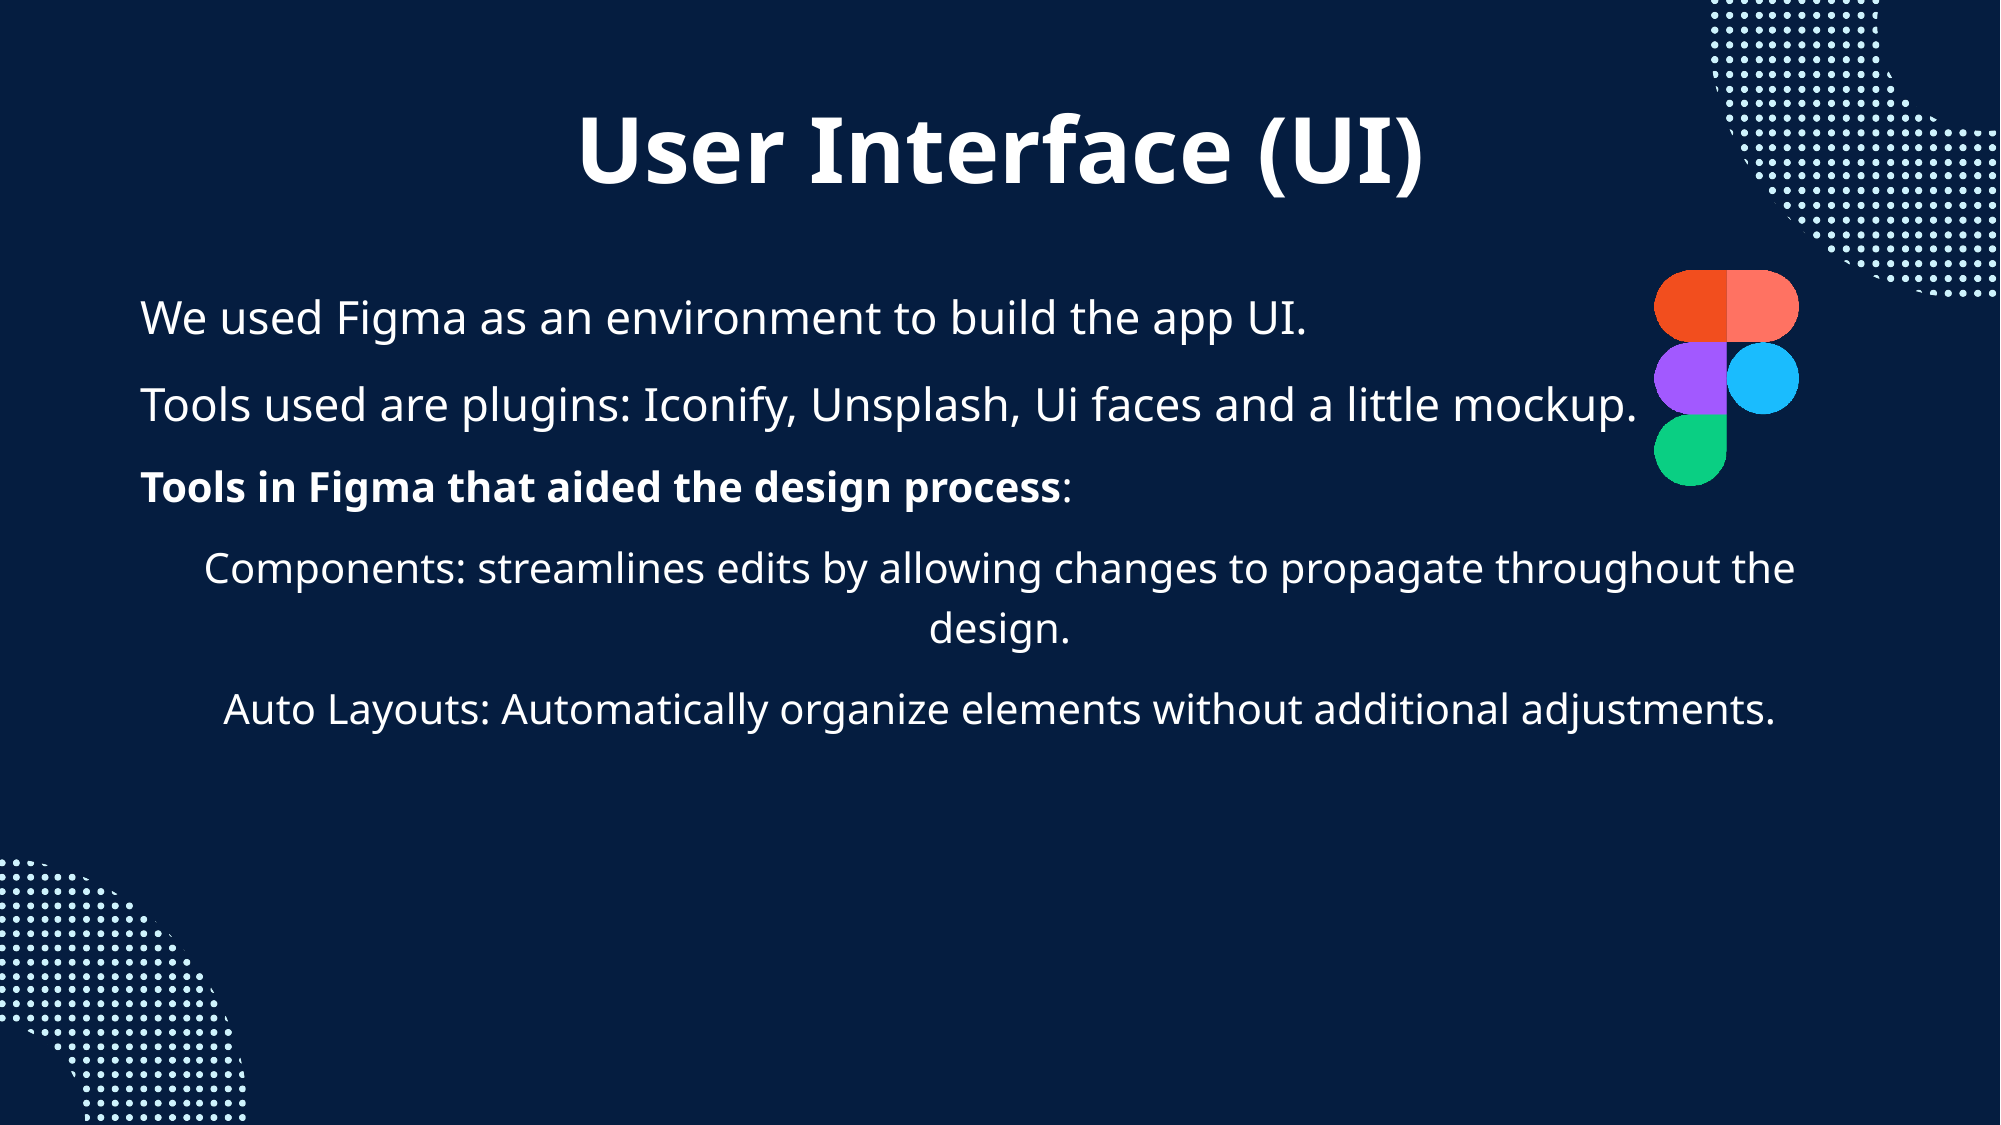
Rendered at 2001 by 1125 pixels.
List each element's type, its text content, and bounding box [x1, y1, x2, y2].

picture [1654, 0, 2001, 487]
picture [0, 859, 246, 1125]
title User Interface (UI) [137, 59, 1863, 248]
list We used Figma as an environment to build the app UI. Tools used are plugins: Iconify, Unsplash, Ui faces and a little mockup. Tools in Figma that aided the design process: Components: streamlines edits by allowing changes to propagate throughout the design. Auto Layouts: Automatically organize elements without additional adjustments. [125, 270, 1875, 1069]
